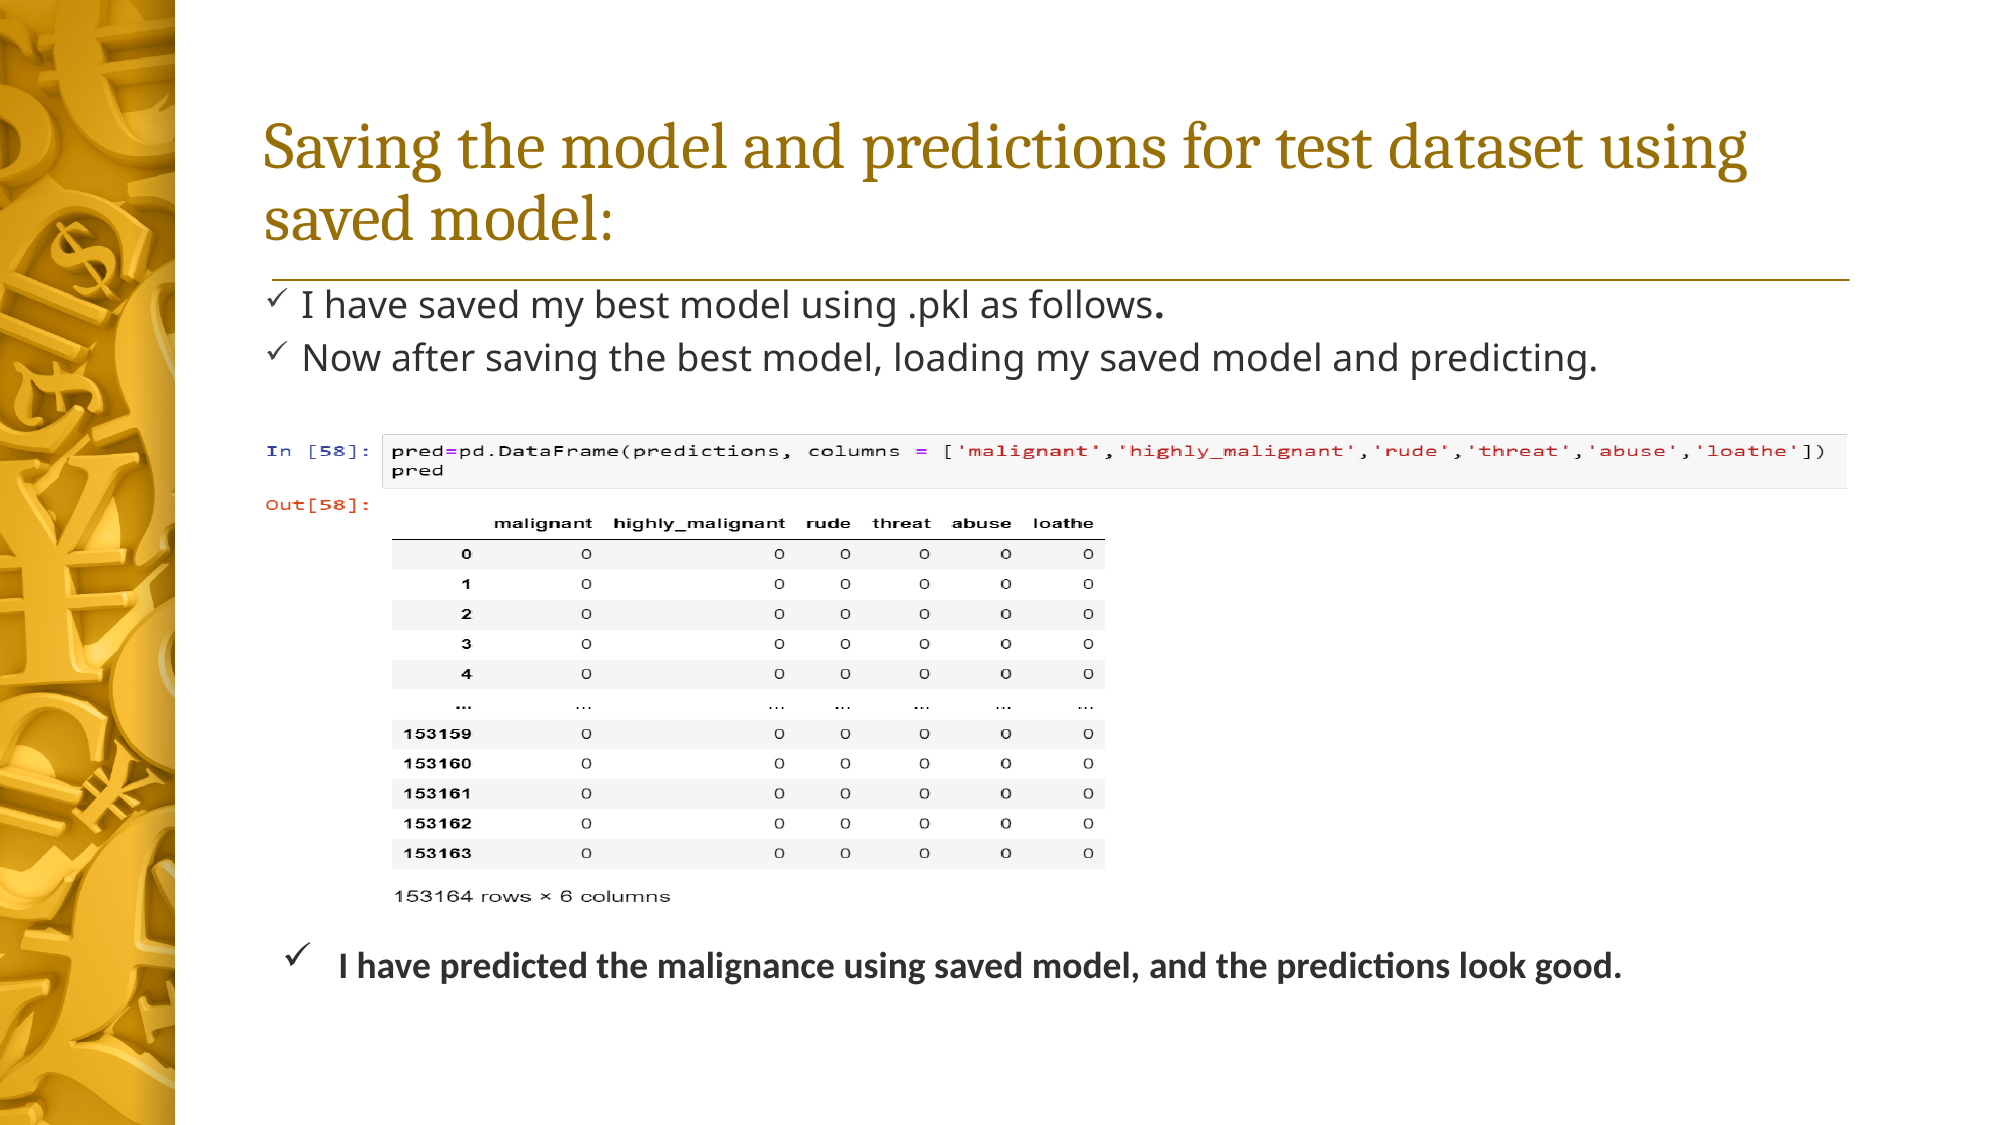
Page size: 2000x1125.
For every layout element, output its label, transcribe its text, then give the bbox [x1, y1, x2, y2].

picture [251, 429, 1847, 914]
list I have saved my best model using .pkl as follows. Now after saving the best model, loading my saved model and predicting. [249, 278, 1863, 1012]
picture [0, 0, 175, 1125]
title Saving the model and predictions for test dataset using saved model: [249, 62, 1863, 263]
text_box I have predicted the malignance using saved model, and the predictions look good. [267, 930, 1863, 993]
